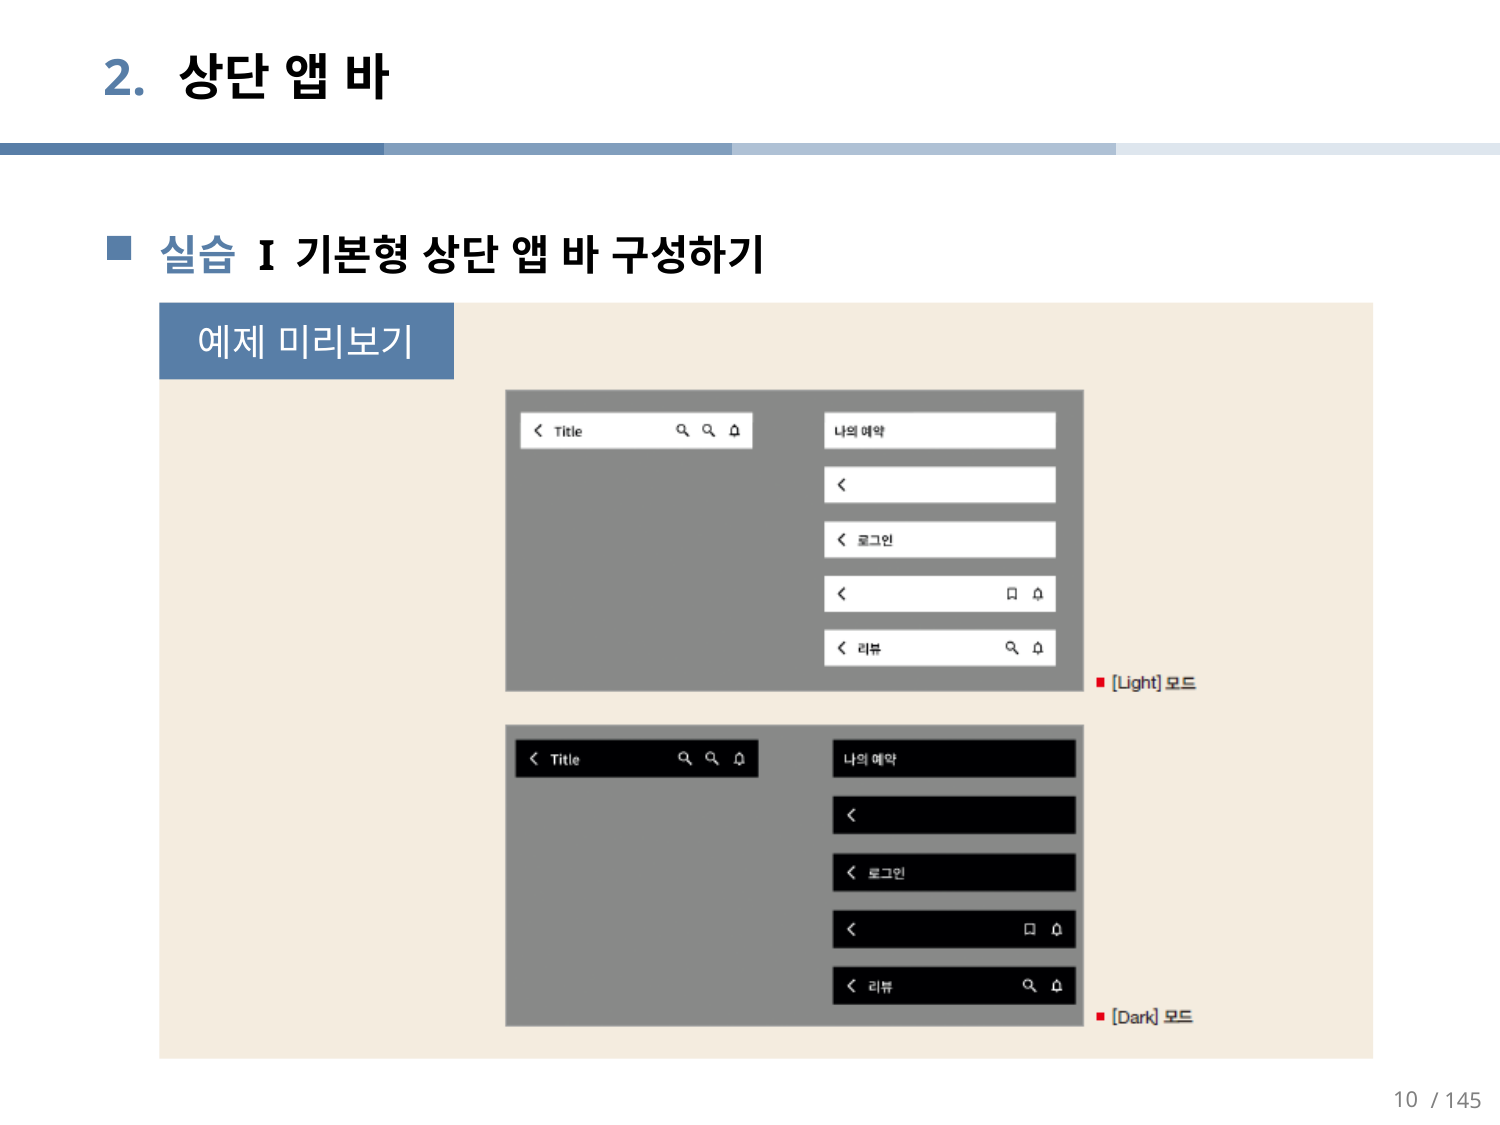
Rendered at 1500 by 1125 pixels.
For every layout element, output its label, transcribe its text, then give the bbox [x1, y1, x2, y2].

list 실습 I 기본형 상단 앱 바 구성하기 [88, 196, 1436, 1083]
title 상단 앱 바 [88, 30, 1211, 121]
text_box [159, 302, 1374, 1059]
picture [493, 379, 1211, 1041]
